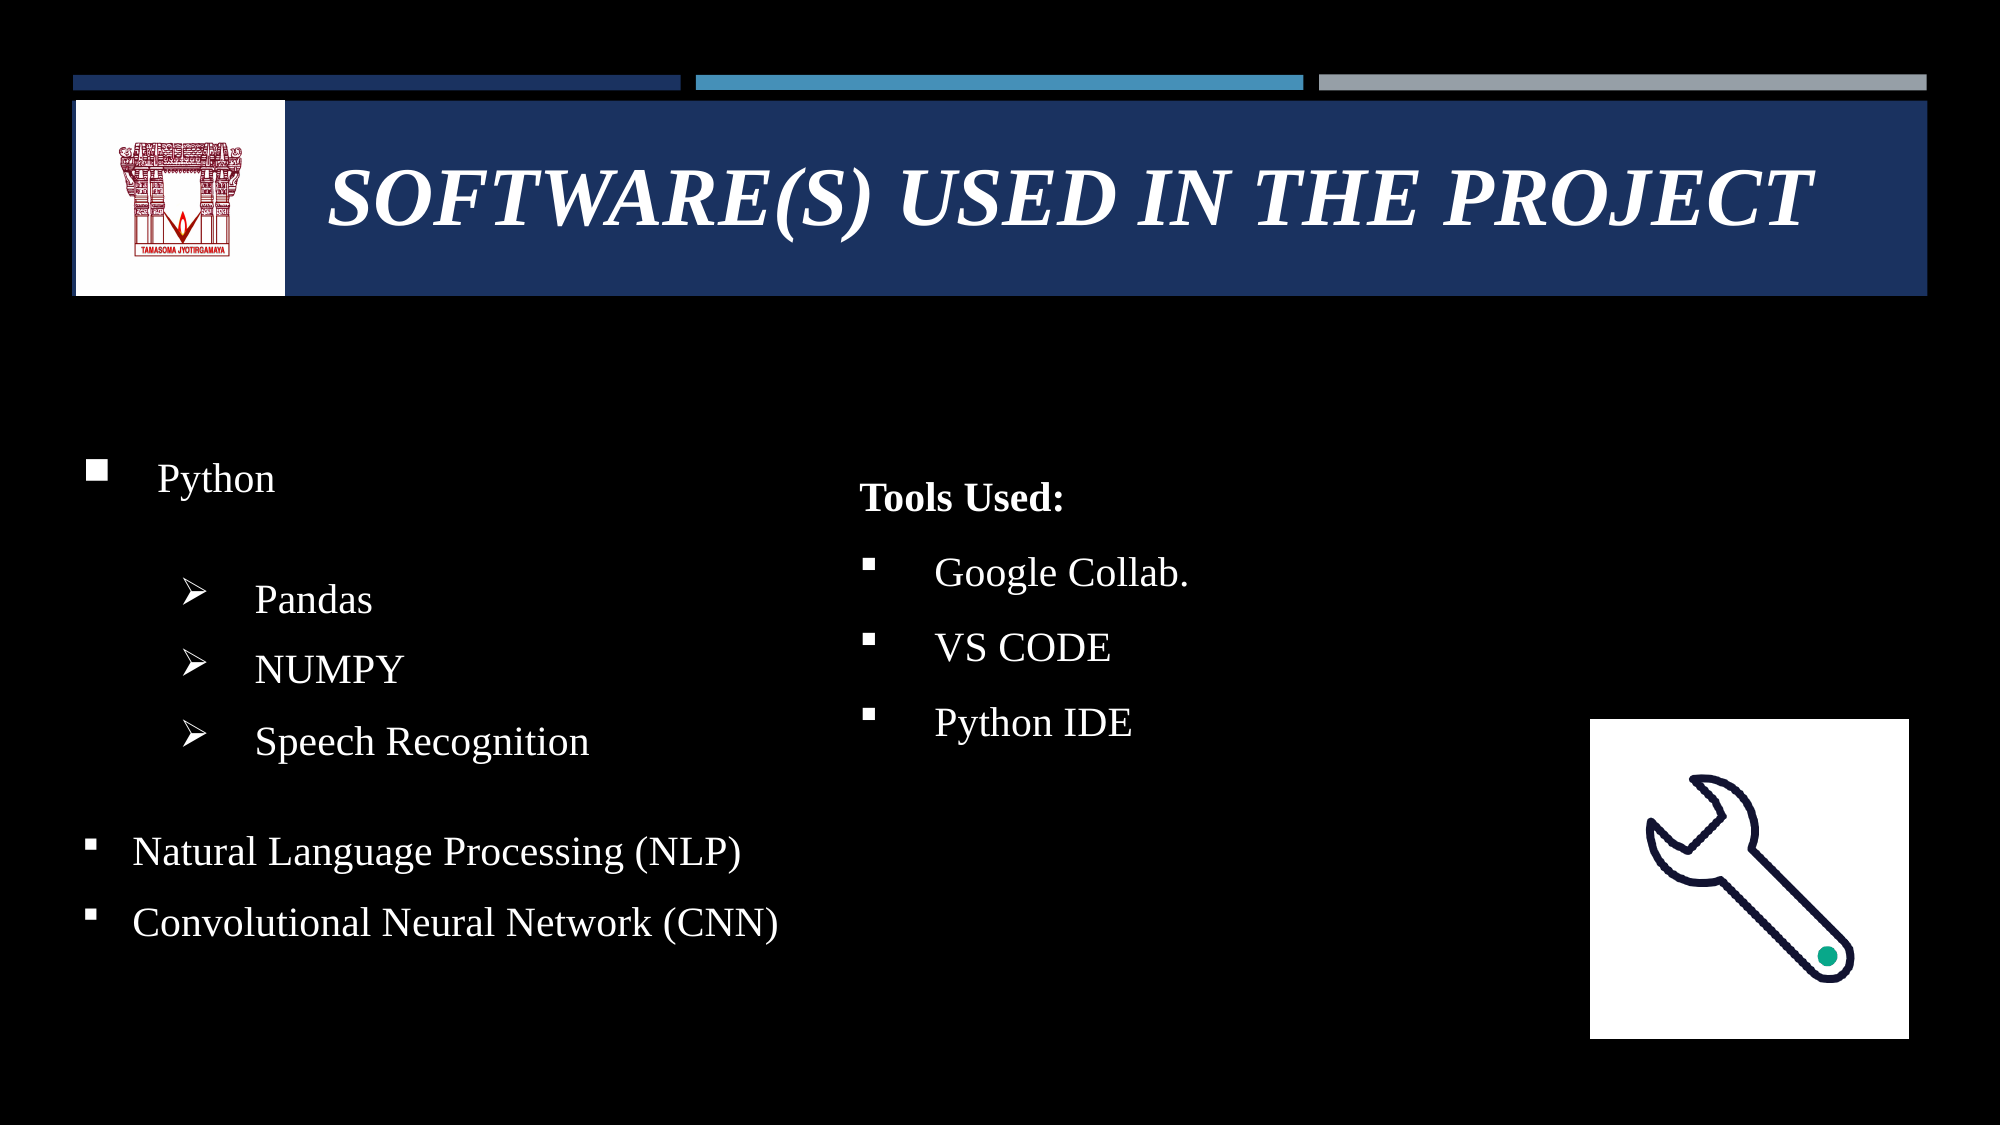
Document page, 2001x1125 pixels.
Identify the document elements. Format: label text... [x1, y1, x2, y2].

title SOFTWARE(s) USED in the project [312, 147, 1909, 250]
text_box Tools Used: Google Collab. VS CODE Python IDE [844, 462, 1359, 802]
picture [76, 100, 285, 297]
picture [1589, 718, 1909, 1039]
list Python Pandas NUMPY Speech Recognition Natural Language Processing (NLP) Convolutional Neural Network (CNN) [67, 357, 845, 1039]
